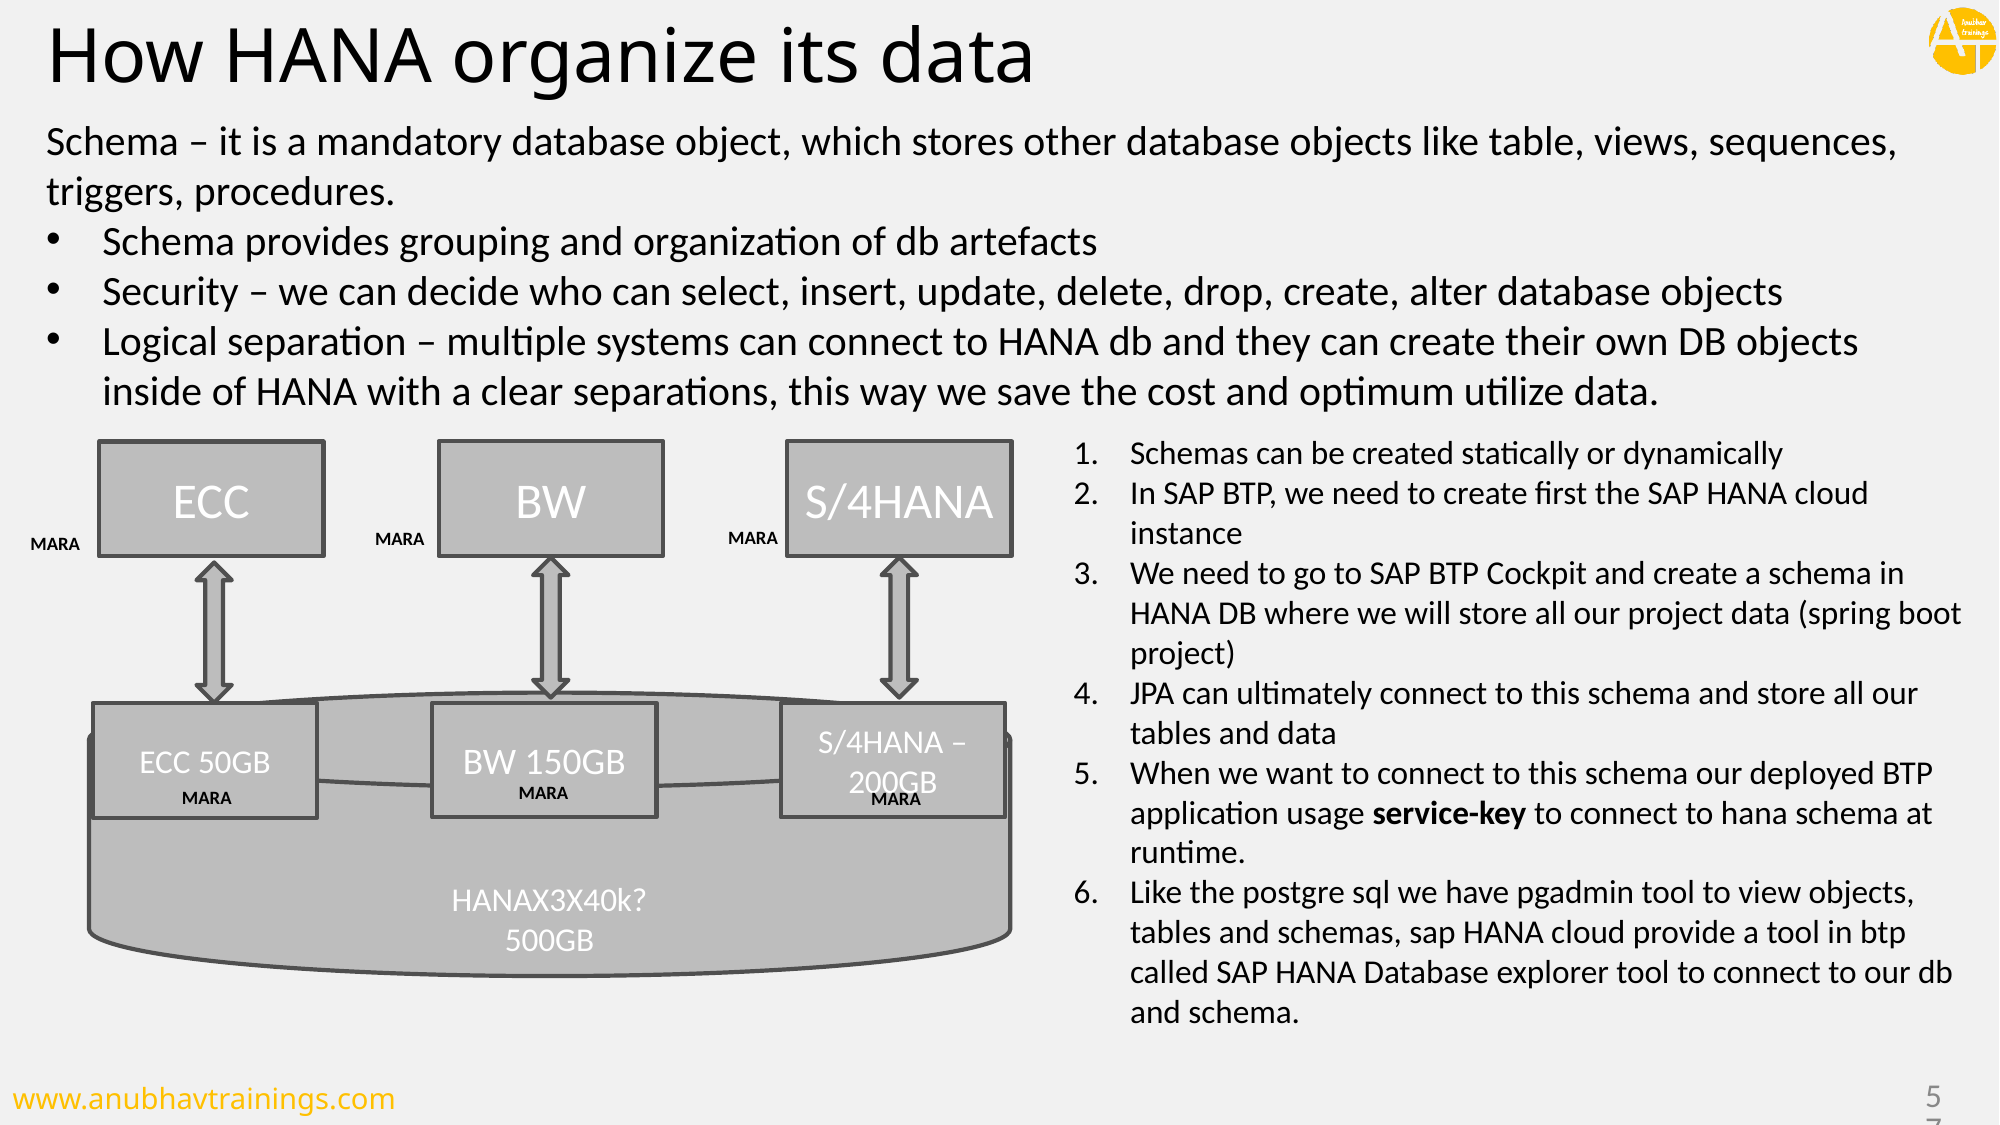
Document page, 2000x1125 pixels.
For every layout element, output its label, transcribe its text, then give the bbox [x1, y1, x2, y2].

picture [1922, 3, 2000, 80]
text_box MARA [360, 519, 490, 558]
text_box MARA [15, 524, 146, 563]
text_box Schema – it is a mandatory database object, which stores other database objects like table, views, sequences, triggers, procedures. Schema provides grouping and organization of db artefacts Security – we can decide who can select, insert, update, delete, drop, create, alter database objects Logical separation – multiple systems can connect to HANA db and they can create their own DB objects inside of HANA with a clear separations, this way we save the cost and optimum utilize data. [31, 105, 1969, 422]
text_box HANAX3X40k? 500GB [88, 692, 1011, 977]
text_box [196, 562, 232, 703]
text_box S/4HANA [787, 441, 1012, 557]
text_box [881, 557, 918, 698]
text_box ECC 50GB [92, 702, 318, 818]
text_box BW [438, 441, 663, 557]
text_box BW 150GB [432, 702, 657, 818]
slide_number 57 [1909, 1082, 1946, 1106]
text_box S/4HANA – 200GB [780, 702, 1006, 818]
text_box www.anubhavtrainings.com [0, 1072, 425, 1123]
text_box MARA [856, 779, 987, 818]
text_box MARA [166, 778, 297, 816]
text_box Schemas can be created statically or dynamically In SAP BTP, we need to create first the SAP HANA cloud instance We need to go to SAP BTP Cockpit and create a schema in HANA DB where we will store all our project data (spring boot project) JPA can ultimately connect to this schema and store all our tables and data When we want to connect to this schema our deployed BTP application usage service-key to connect to hana schema at runtime. Like the postgre sql we have pgadmin tool to view objects, tables and schemas, sap HANA cloud provide a tool in btp called SAP HANA Database explorer tool to connect to our db and schema. [1058, 424, 1981, 1038]
text_box MARA [503, 773, 634, 811]
text_box ECC [99, 441, 324, 557]
text_box MARA [713, 518, 844, 556]
text_box How HANA organize its data [31, 0, 1874, 105]
text_box [533, 557, 569, 698]
